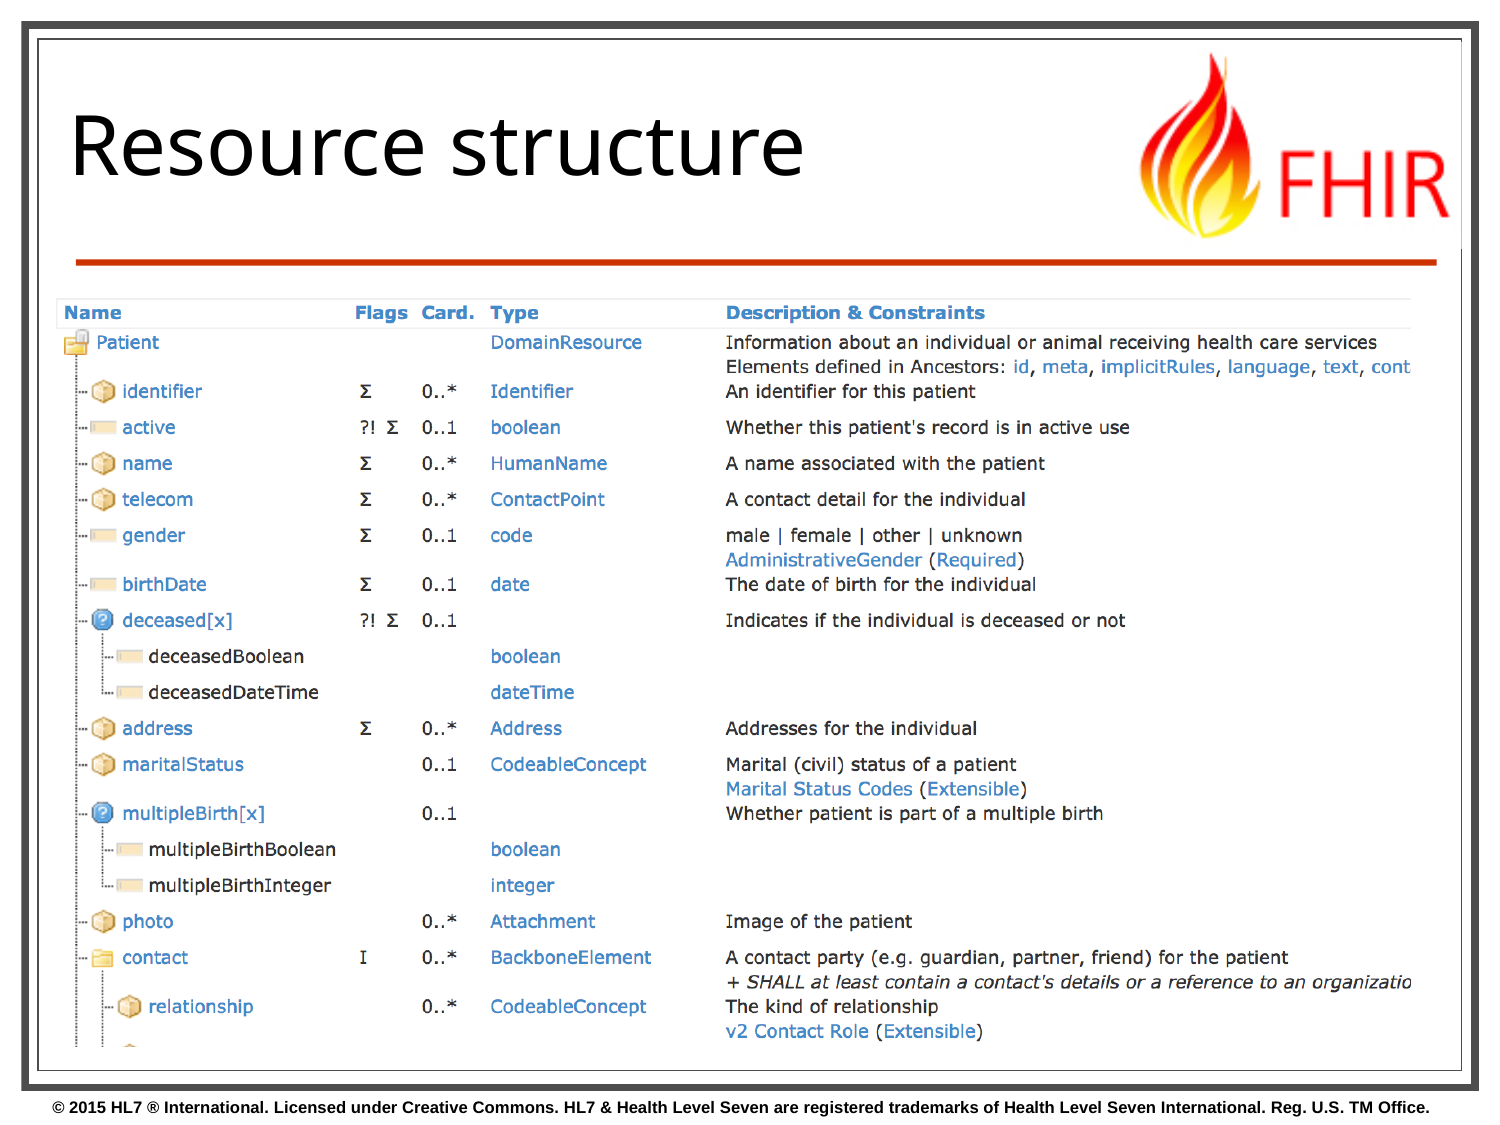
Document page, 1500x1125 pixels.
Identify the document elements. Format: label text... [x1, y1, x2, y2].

picture [48, 283, 1412, 1048]
picture [1128, 42, 1462, 249]
title Resource structure [53, 54, 1128, 249]
